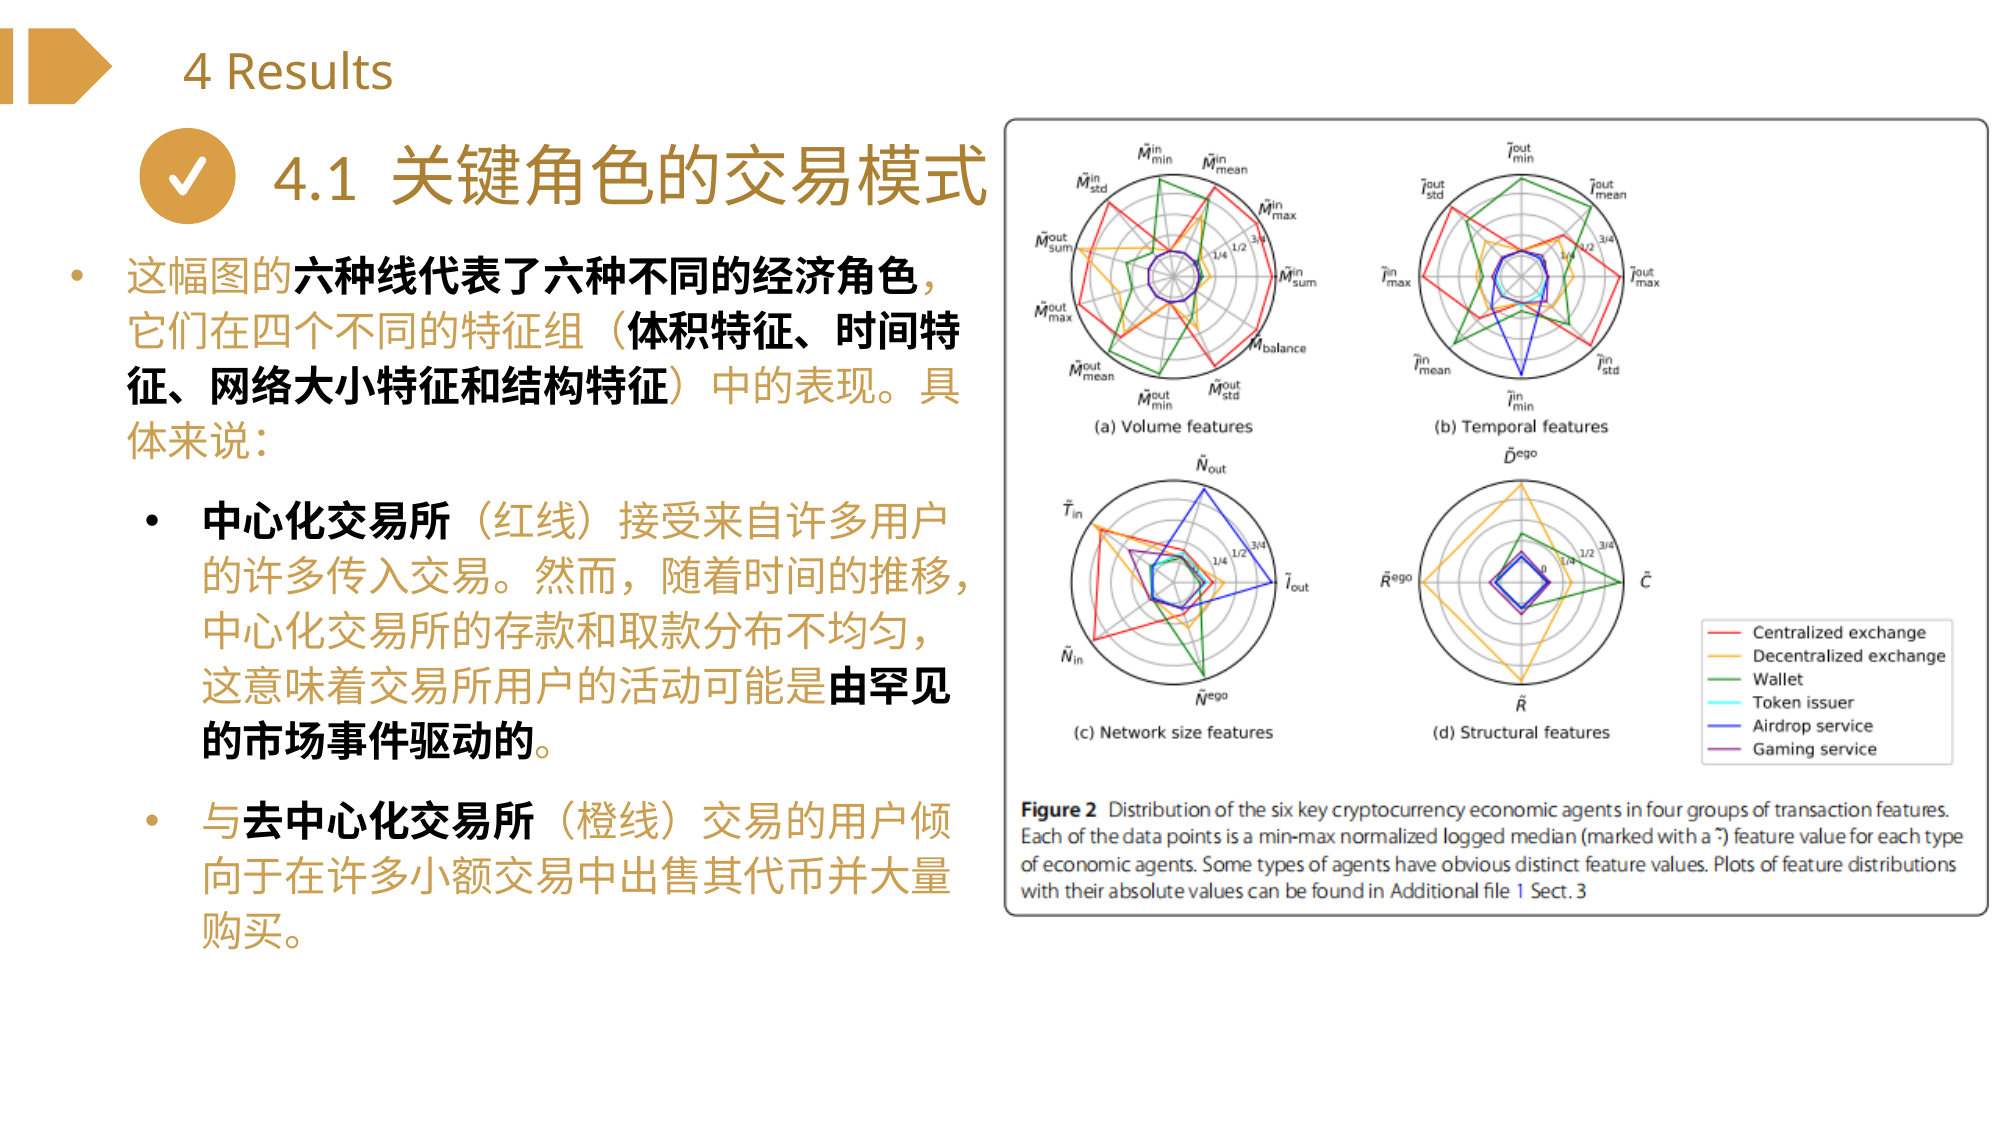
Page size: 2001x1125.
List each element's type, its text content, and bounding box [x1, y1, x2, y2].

picture [990, 107, 2000, 928]
text_box 这幅图的六种线代表了六种不同的经济角色，它们在四个不同的特征组（体积特征、时间特征、网络大小特征和结构特征）中的表现。具体来说： 中心化交易所（红线）接受来自许多用户的许多传入交易。然而，随着时间的推移，中心化交易所的存款和取款分布不均匀，这意味着交易所用户的活动可能是由罕见的市场事件驱动的。 与去中心化交易所（橙线）交易的用户倾向于在许多小额交易中出售其代币并大量购买。 [55, 237, 1000, 963]
text_box [139, 127, 236, 225]
text_box [168, 156, 207, 196]
text_box 4.1 关键角色的交易模式 [259, 126, 990, 221]
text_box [0, 28, 113, 105]
text_box 4 Results [168, 32, 723, 107]
